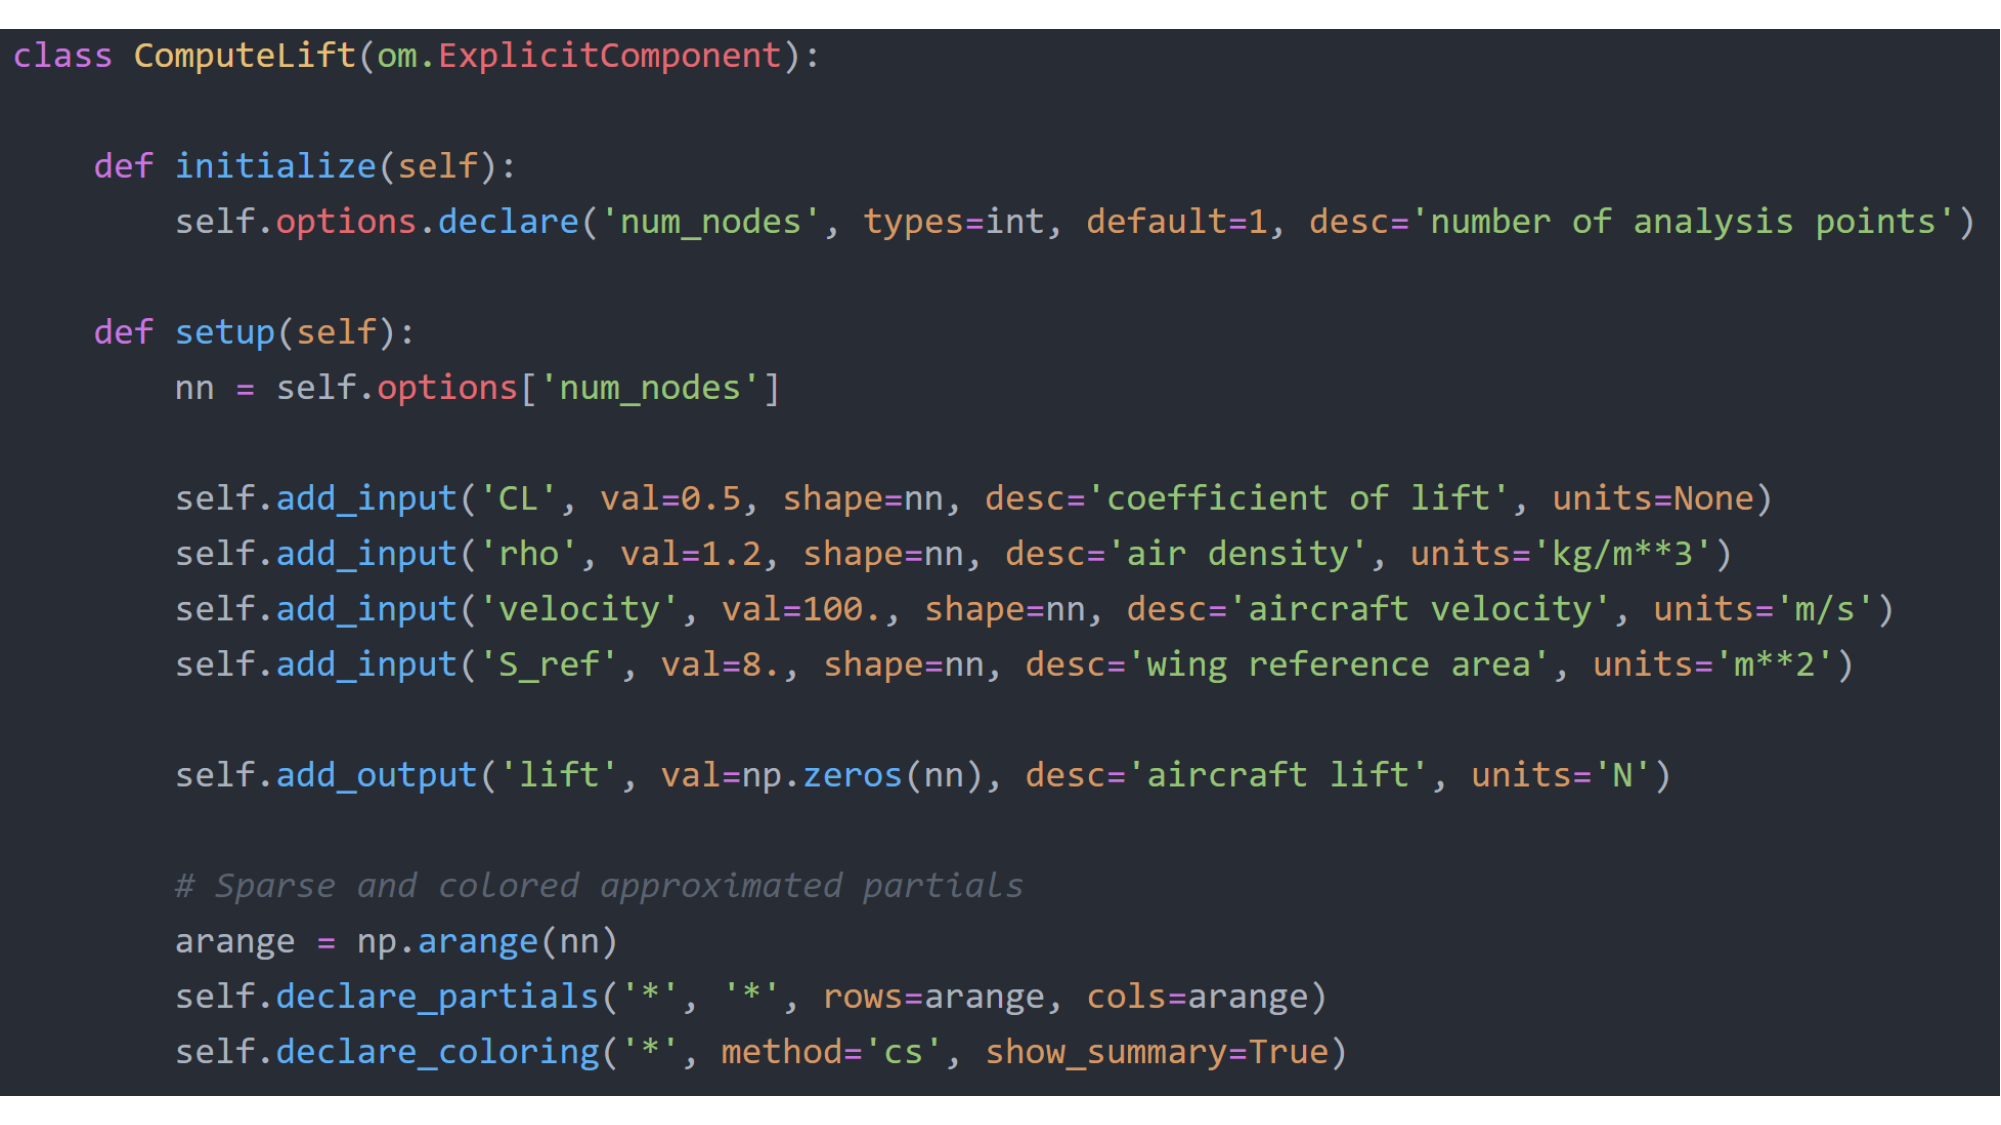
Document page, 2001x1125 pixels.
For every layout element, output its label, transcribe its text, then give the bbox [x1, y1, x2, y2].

slide_number 50 [1412, 1096, 1863, 1103]
picture [0, 29, 2000, 1096]
